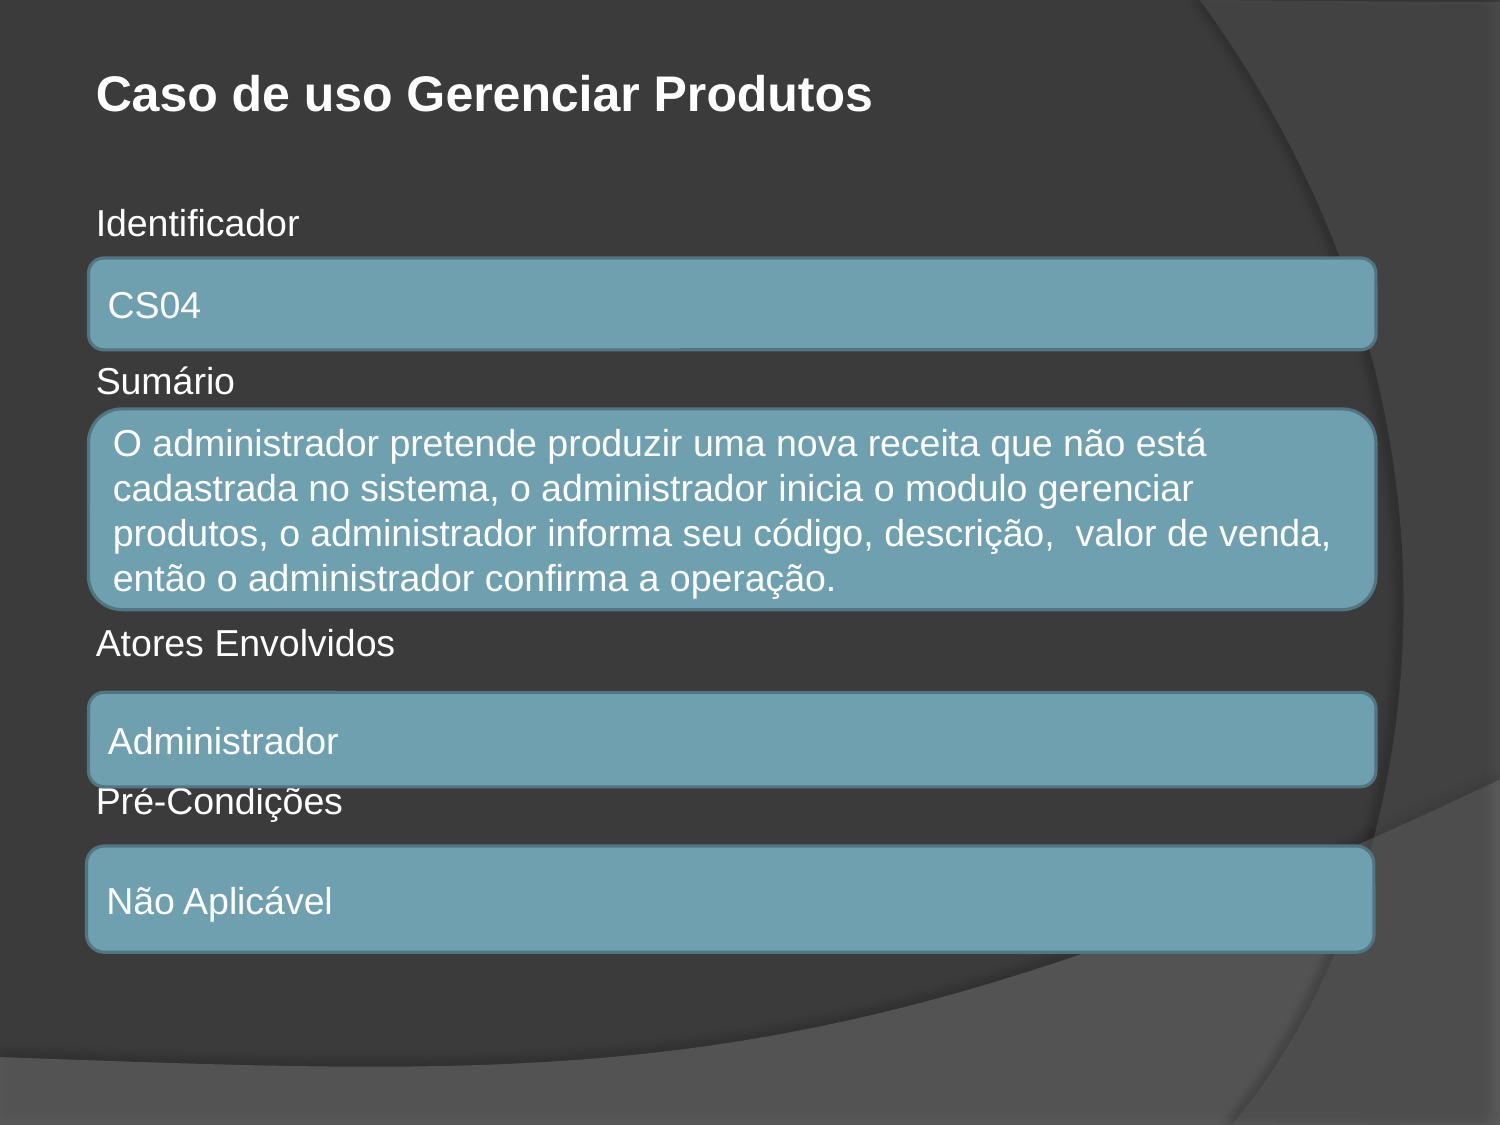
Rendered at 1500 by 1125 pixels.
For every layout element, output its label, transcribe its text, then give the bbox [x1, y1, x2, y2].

list Caso de uso Gerenciar Produtos Identificador Sumário Atores Envolvidos Pré-Condições [75, 54, 1424, 1059]
text_box Não Aplicável [84, 844, 1376, 954]
text_box O administrador pretende produzir uma nova receita que não está cadastrada no sistema, o administrador inicia o modulo gerenciar produtos, o administrador informa seu código, descrição, valor de venda, então o administrador confirma a operação. [86, 407, 1378, 612]
text_box Administrador [86, 690, 1378, 789]
text_box CS04 [86, 256, 1378, 352]
